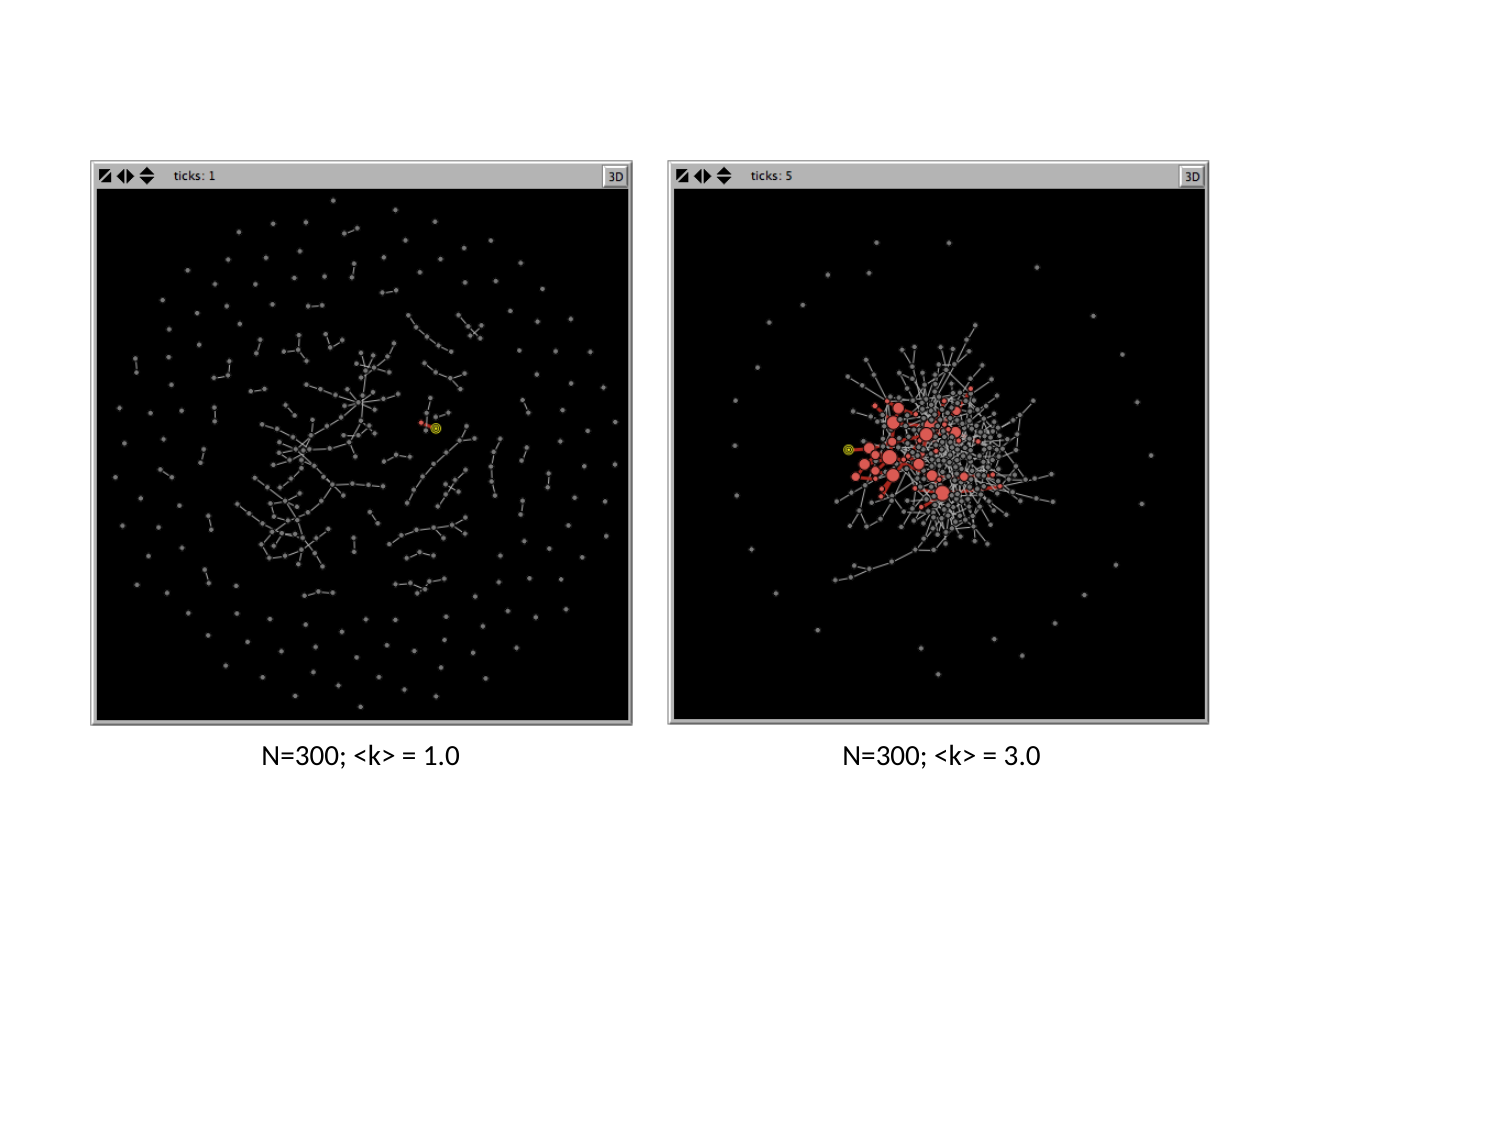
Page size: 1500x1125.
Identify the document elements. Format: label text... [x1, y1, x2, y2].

picture [87, 157, 637, 730]
text_box N=300; <k> = 3.0 [827, 738, 1057, 779]
text_box N=300; <k> = 1.0 [246, 738, 476, 779]
picture [662, 157, 1217, 730]
